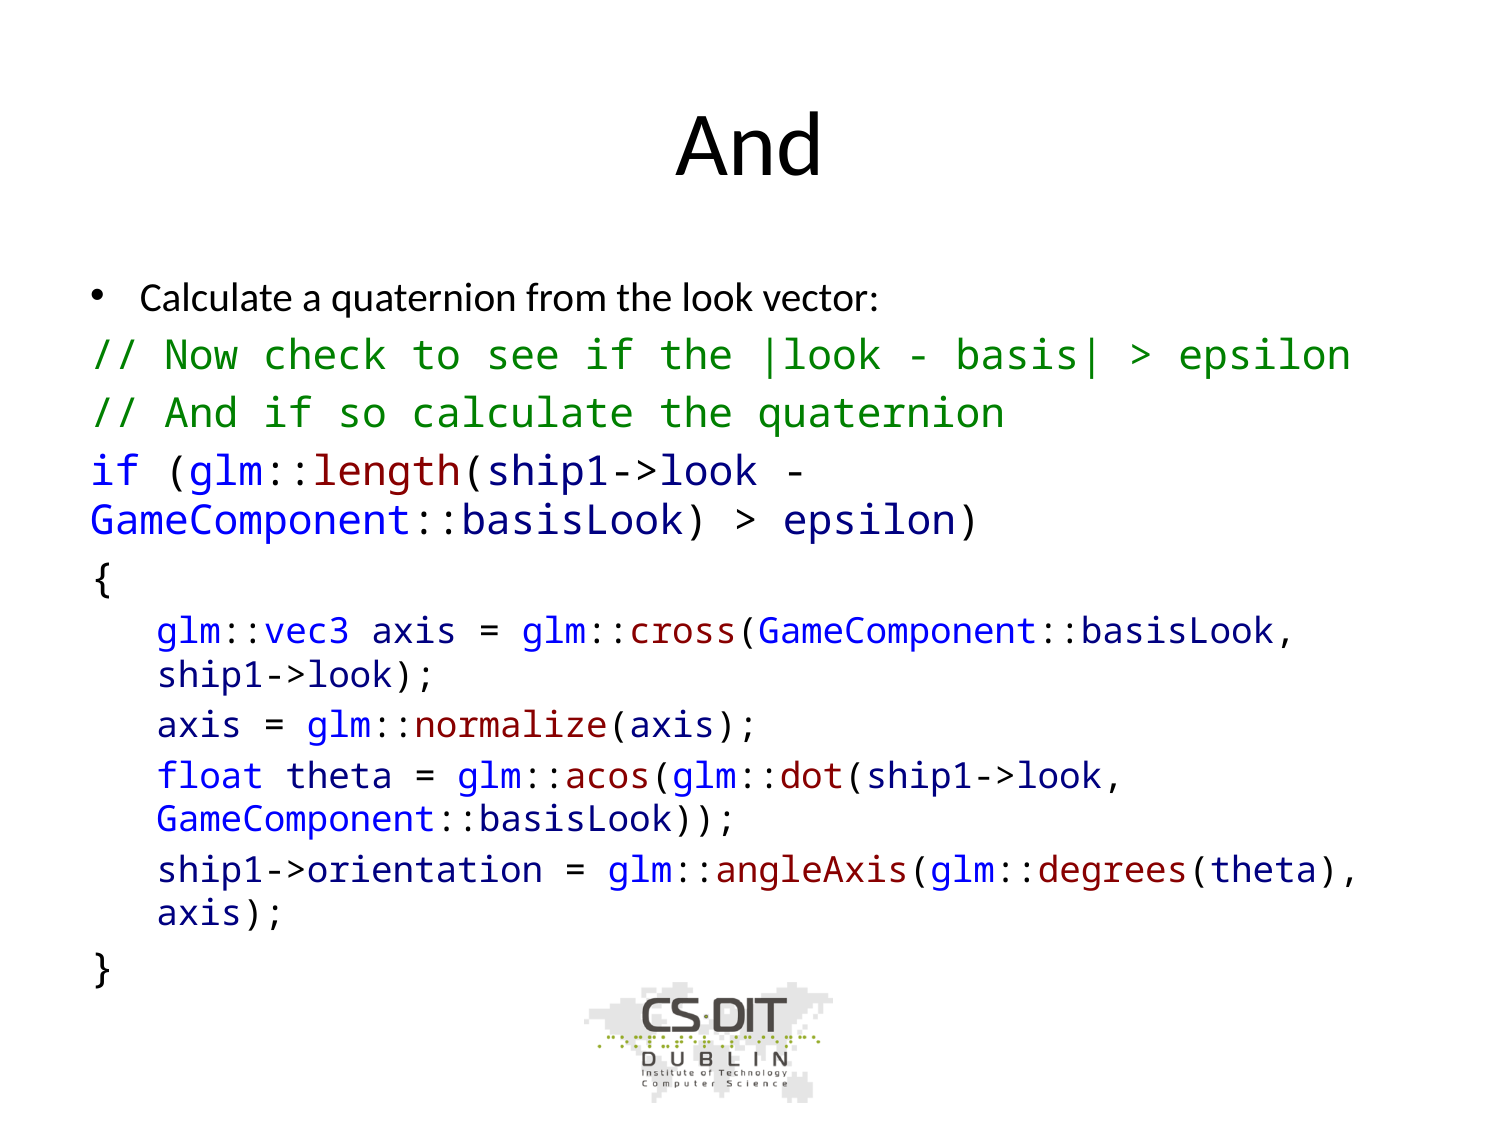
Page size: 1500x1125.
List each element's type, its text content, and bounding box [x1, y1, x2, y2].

title And [75, 45, 1425, 233]
list Calculate a quaternion from the look vector: // Now check to see if the |look - basis| > epsilon // And if so calculate the quaternion if (glm::length(ship1->look - GameComponent::basisLook) > epsilon) { glm::vec3 axis = glm::cross(GameComponent::basisLook, ship1->look); axis = glm::normalize(axis); float theta = glm::acos(glm::dot(ship1->look, GameComponent::basisLook)); ship1->orientation = glm::angleAxis(glm::degrees(theta), axis); } [75, 262, 1425, 1005]
picture [584, 1005, 833, 1103]
